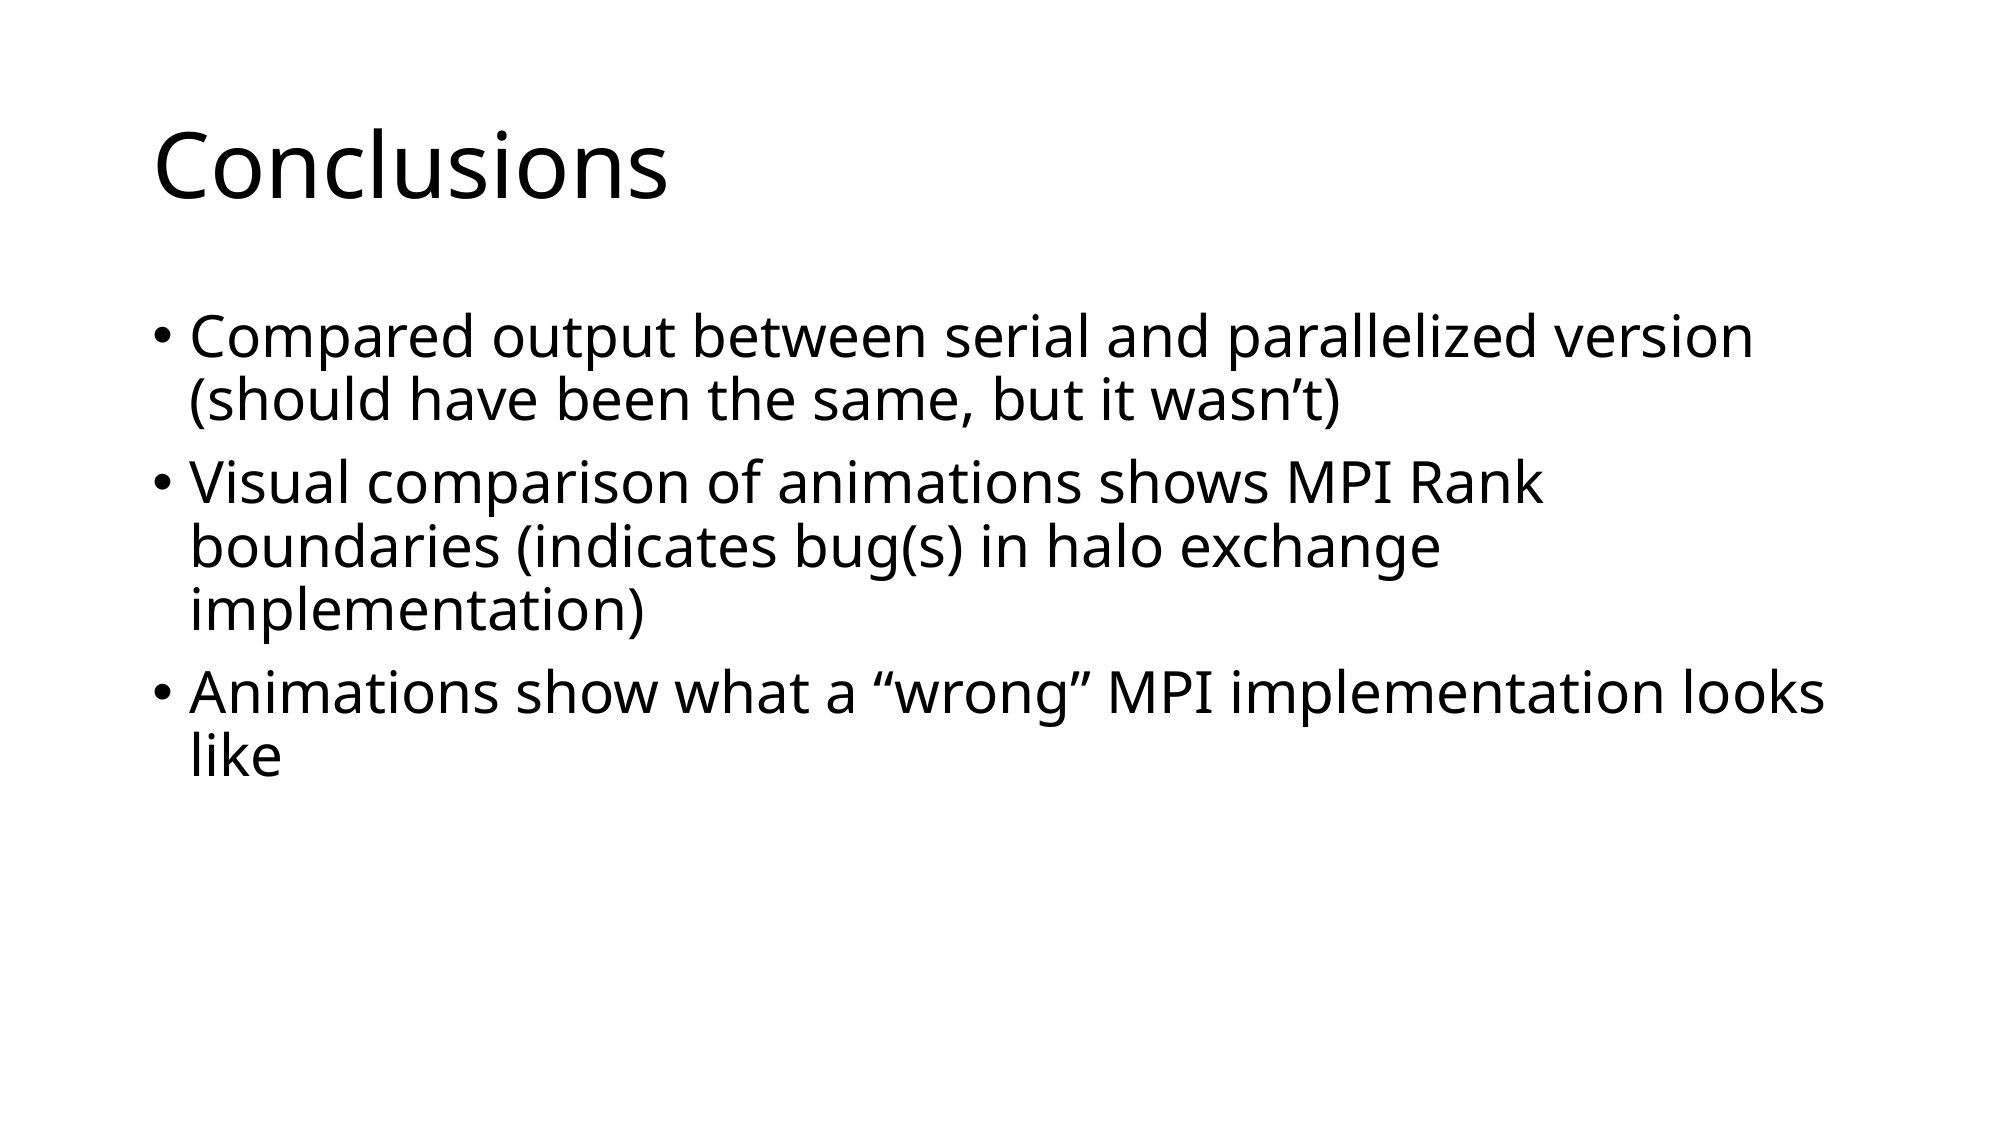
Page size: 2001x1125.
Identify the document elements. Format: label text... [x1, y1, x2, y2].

title Conclusions [137, 59, 1863, 278]
list Compared output between serial and parallelized version (should have been the same, but it wasn’t) Visual comparison of animations shows MPI Rank boundaries (indicates bug(s) in halo exchange implementation) Animations show what a “wrong” MPI implementation looks like [137, 299, 1863, 1014]
